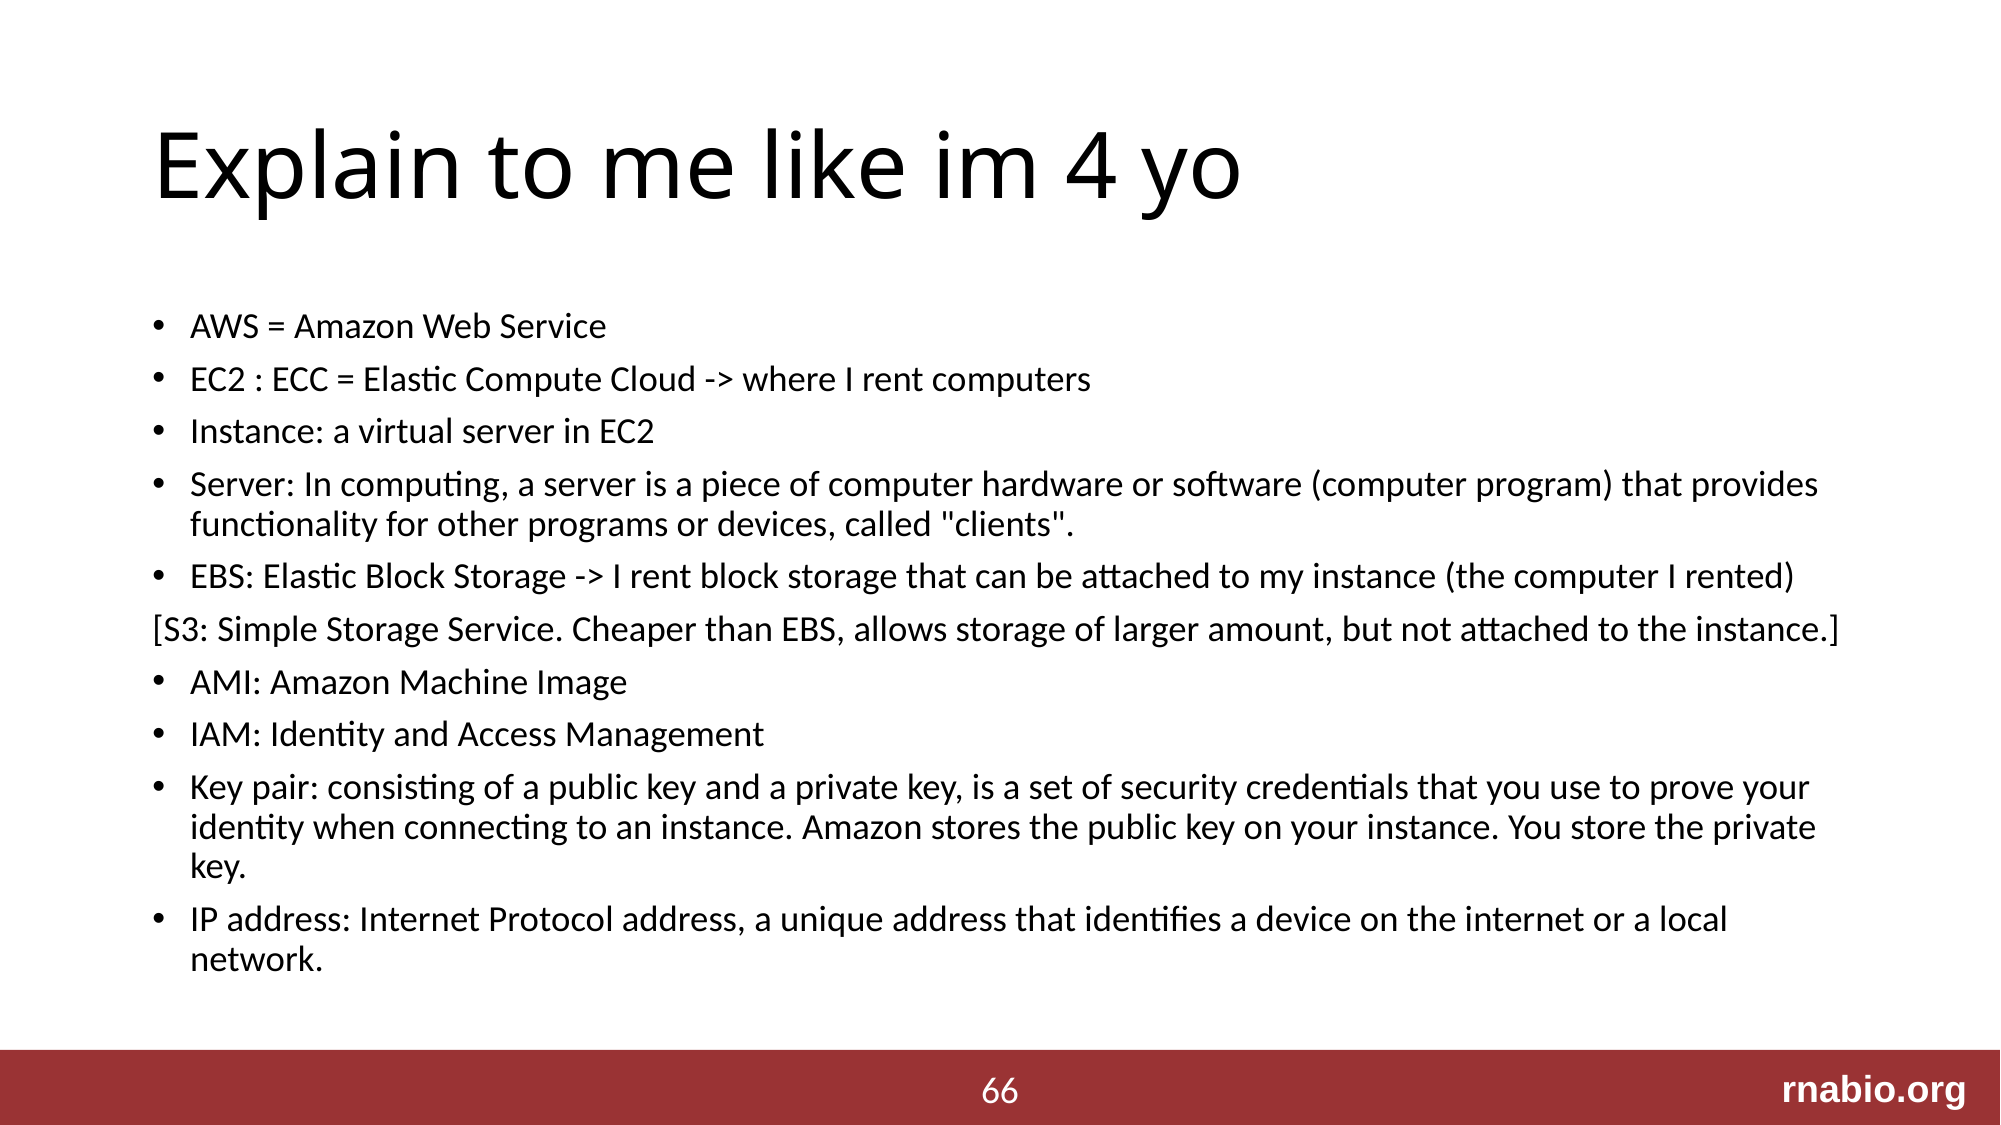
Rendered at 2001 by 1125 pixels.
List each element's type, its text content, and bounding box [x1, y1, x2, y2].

list AWS = Amazon Web Service EC2 : ECC = Elastic Compute Cloud -> where I rent computers Instance: a virtual server in EC2 Server: In computing, a server is a piece of computer hardware or software (computer program) that provides functionality for other programs or devices, called "clients". EBS: Elastic Block Storage -> I rent block storage that can be attached to my instance (the computer I rented) [S3: Simple Storage Service. Cheaper than EBS, allows storage of larger amount, but not attached to the instance.] AMI: Amazon Machine Image IAM: Identity and Access Management Key pair: consisting of a public key and a private key, is a set of security credentials that you use to prove your identity when connecting to an instance. Amazon stores the public key on your instance. You store the private key. IP address: Internet Protocol address, a unique address that identifies a device on the internet or a local network. [137, 299, 1863, 1014]
title Explain to me like im 4 yo [137, 59, 1863, 278]
